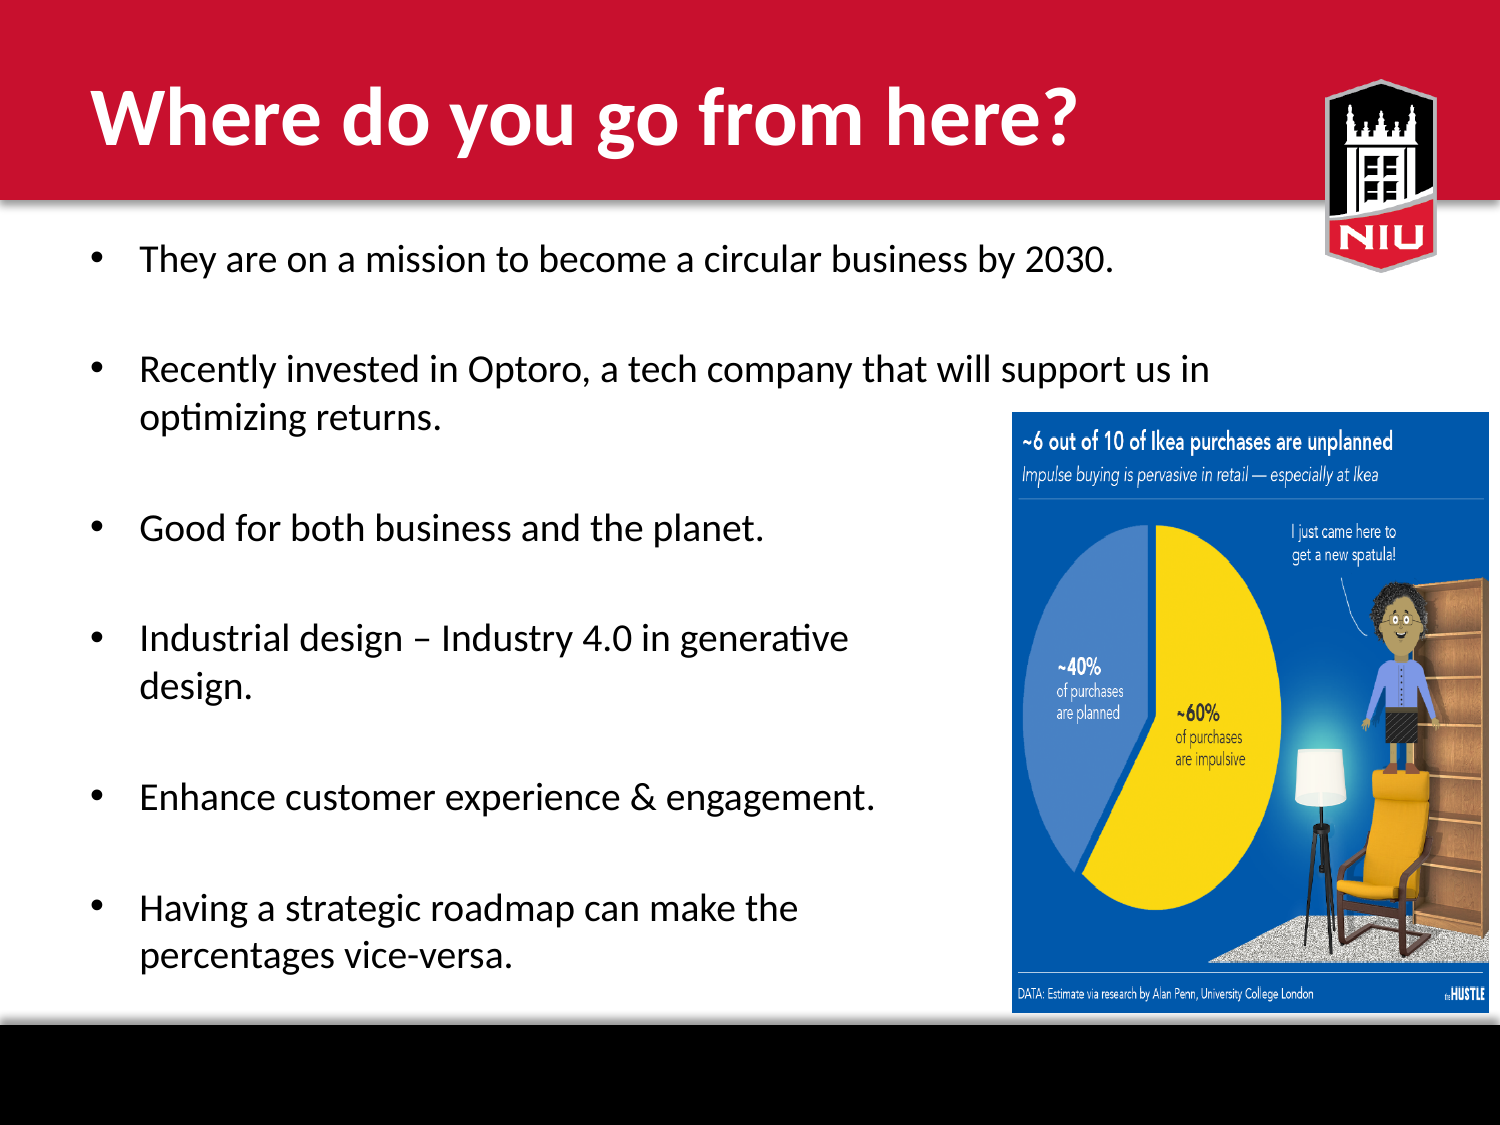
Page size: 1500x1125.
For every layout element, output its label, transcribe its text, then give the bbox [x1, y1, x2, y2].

list They are on a mission to become a circular business by 2030. Recently invested in Optoro, a tech company that will support us in optimizing returns. Good for both business and the planet. Industrial design – Industry 4.0 in generative design. Enhance customer experience & engagement. Having a strategic roadmap can make the percentages vice-versa. [75, 224, 1363, 988]
picture [1012, 412, 1489, 1013]
picture [1325, 79, 1437, 273]
title Where do you go from here? [75, 24, 1313, 200]
